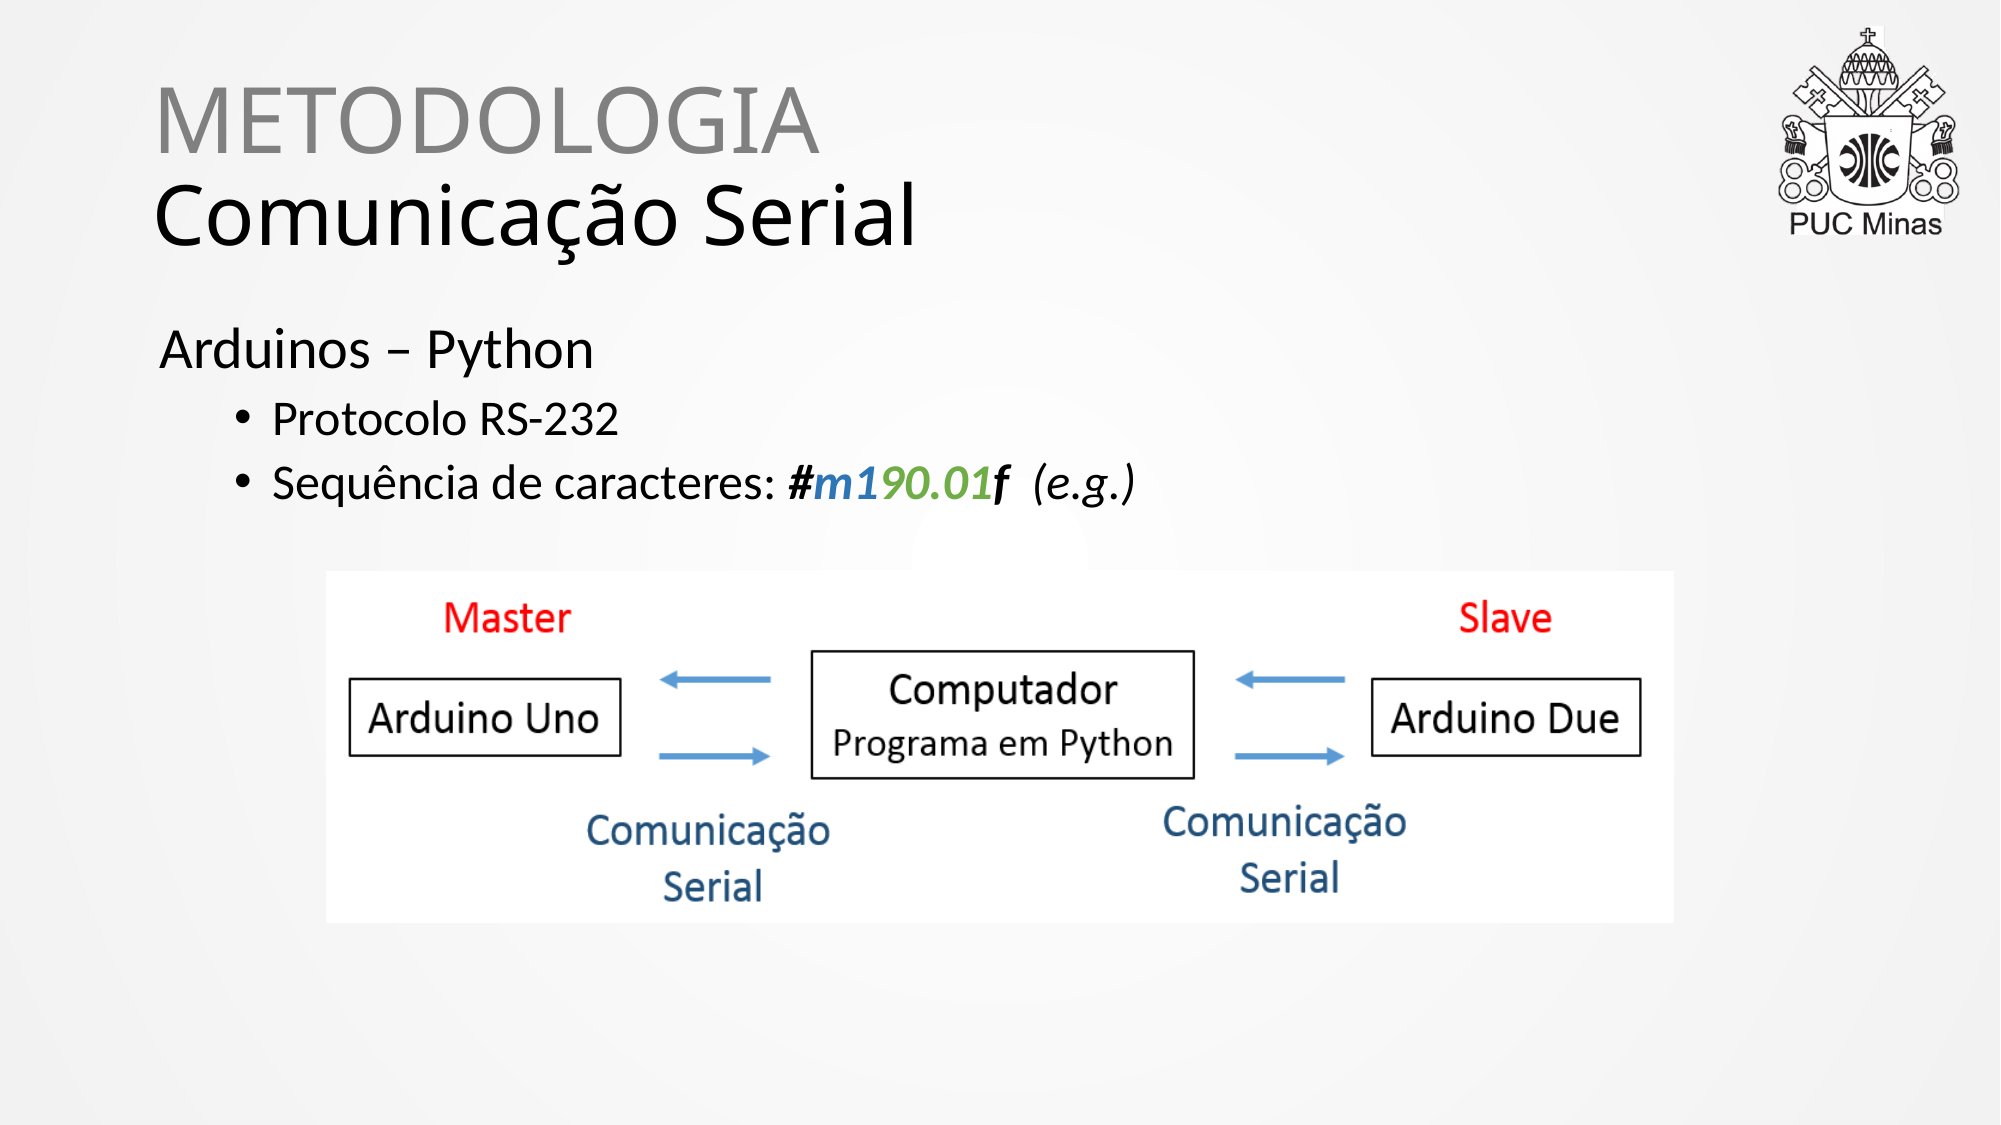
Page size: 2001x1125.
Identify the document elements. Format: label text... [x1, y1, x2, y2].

list Arduinos – Python Protocolo RS-232 Sequência de caracteres: #m190.01f (e.g.) [144, 311, 1870, 1025]
picture [326, 571, 1674, 923]
picture [1765, 26, 1974, 235]
title METODOLOGIA Comunicação Serial [137, 59, 1863, 278]
